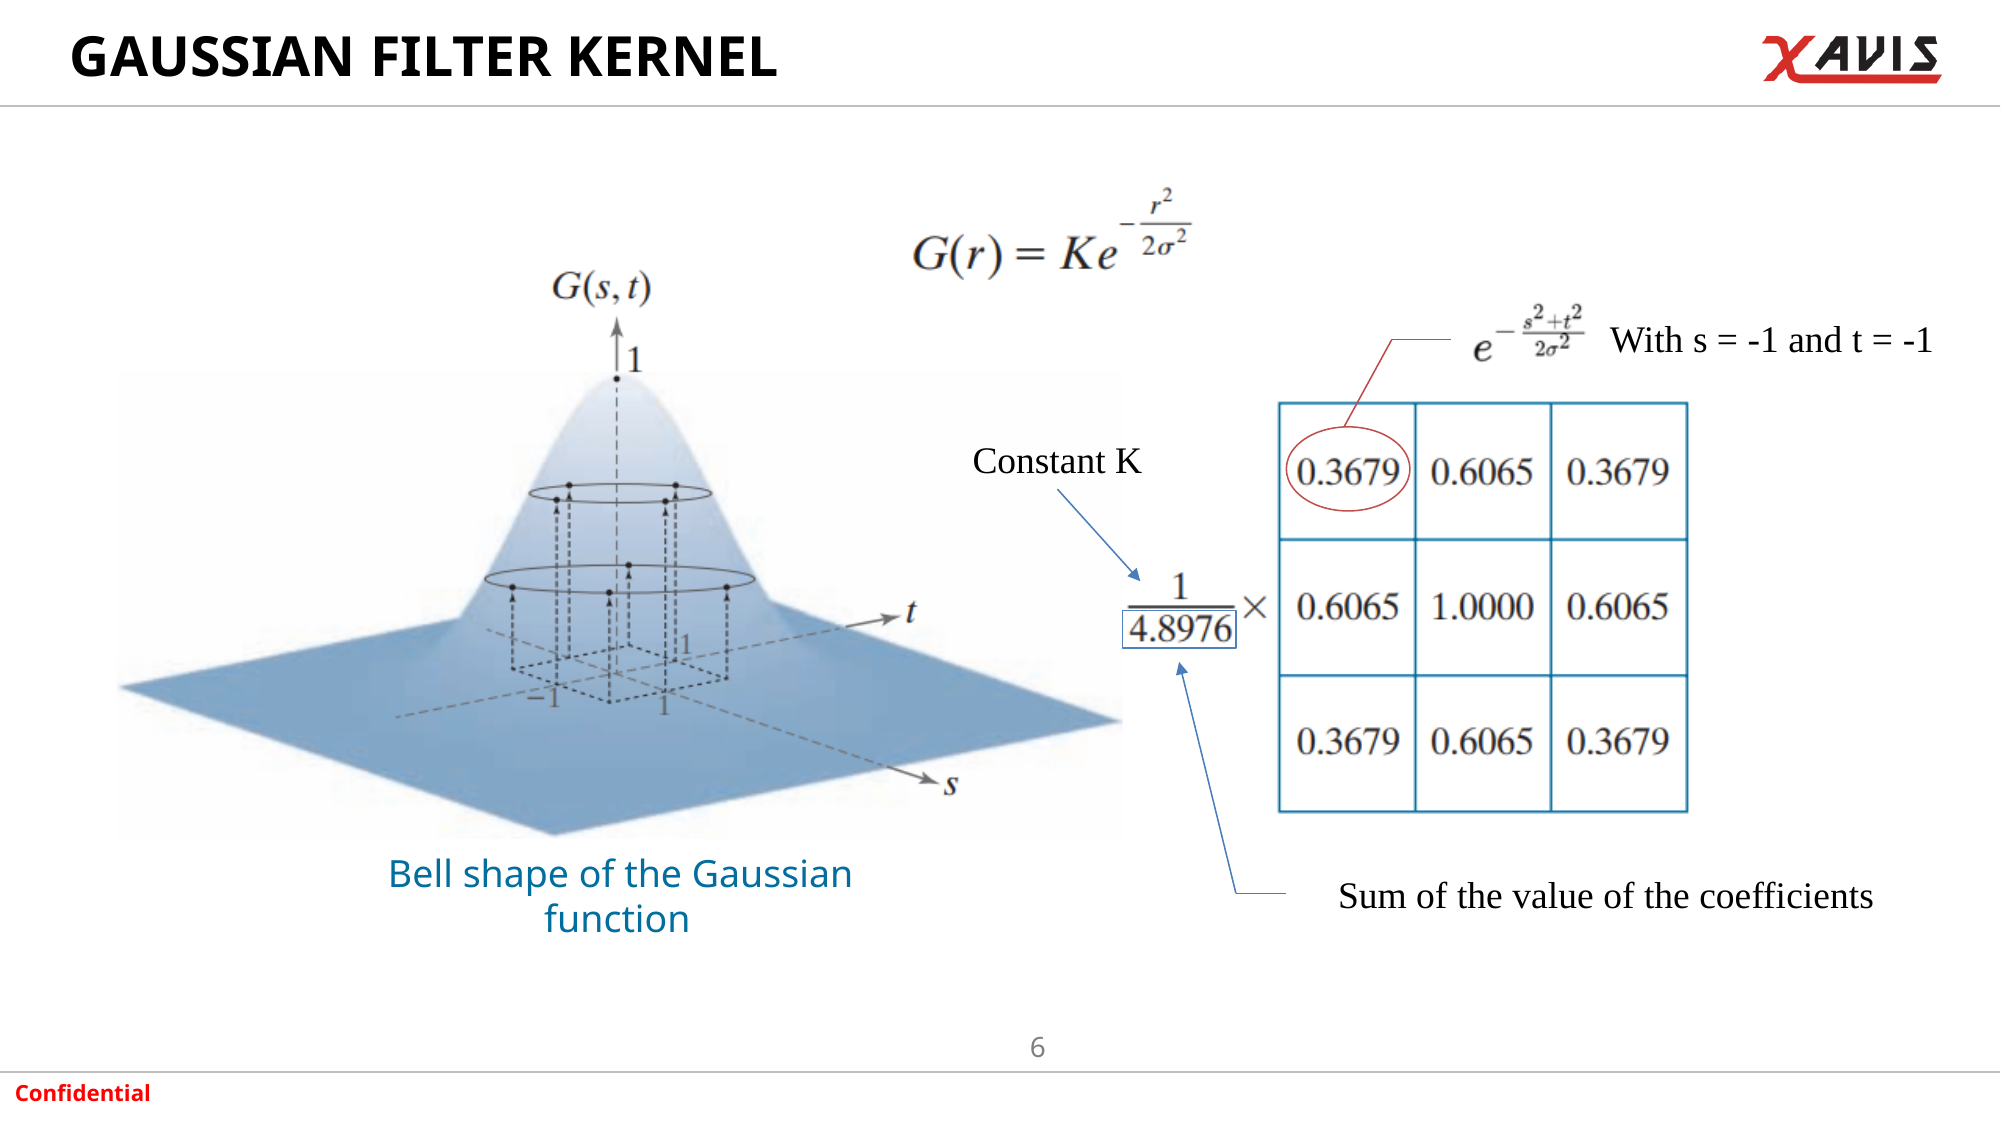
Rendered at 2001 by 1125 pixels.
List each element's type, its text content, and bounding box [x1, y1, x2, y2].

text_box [1178, 661, 1237, 894]
title GAUSSIAN FILTER KERNEL [55, 23, 1270, 85]
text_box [1343, 339, 1393, 428]
text_box Bell shape of the Gaussian function [300, 922, 941, 926]
picture [1756, 26, 1946, 89]
text_box Sum of the value of the coefficients [1286, 862, 1927, 924]
text_box With s = -1 and t = -1 [1766, 306, 1964, 368]
picture [54, 175, 1759, 911]
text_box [1057, 488, 1141, 582]
